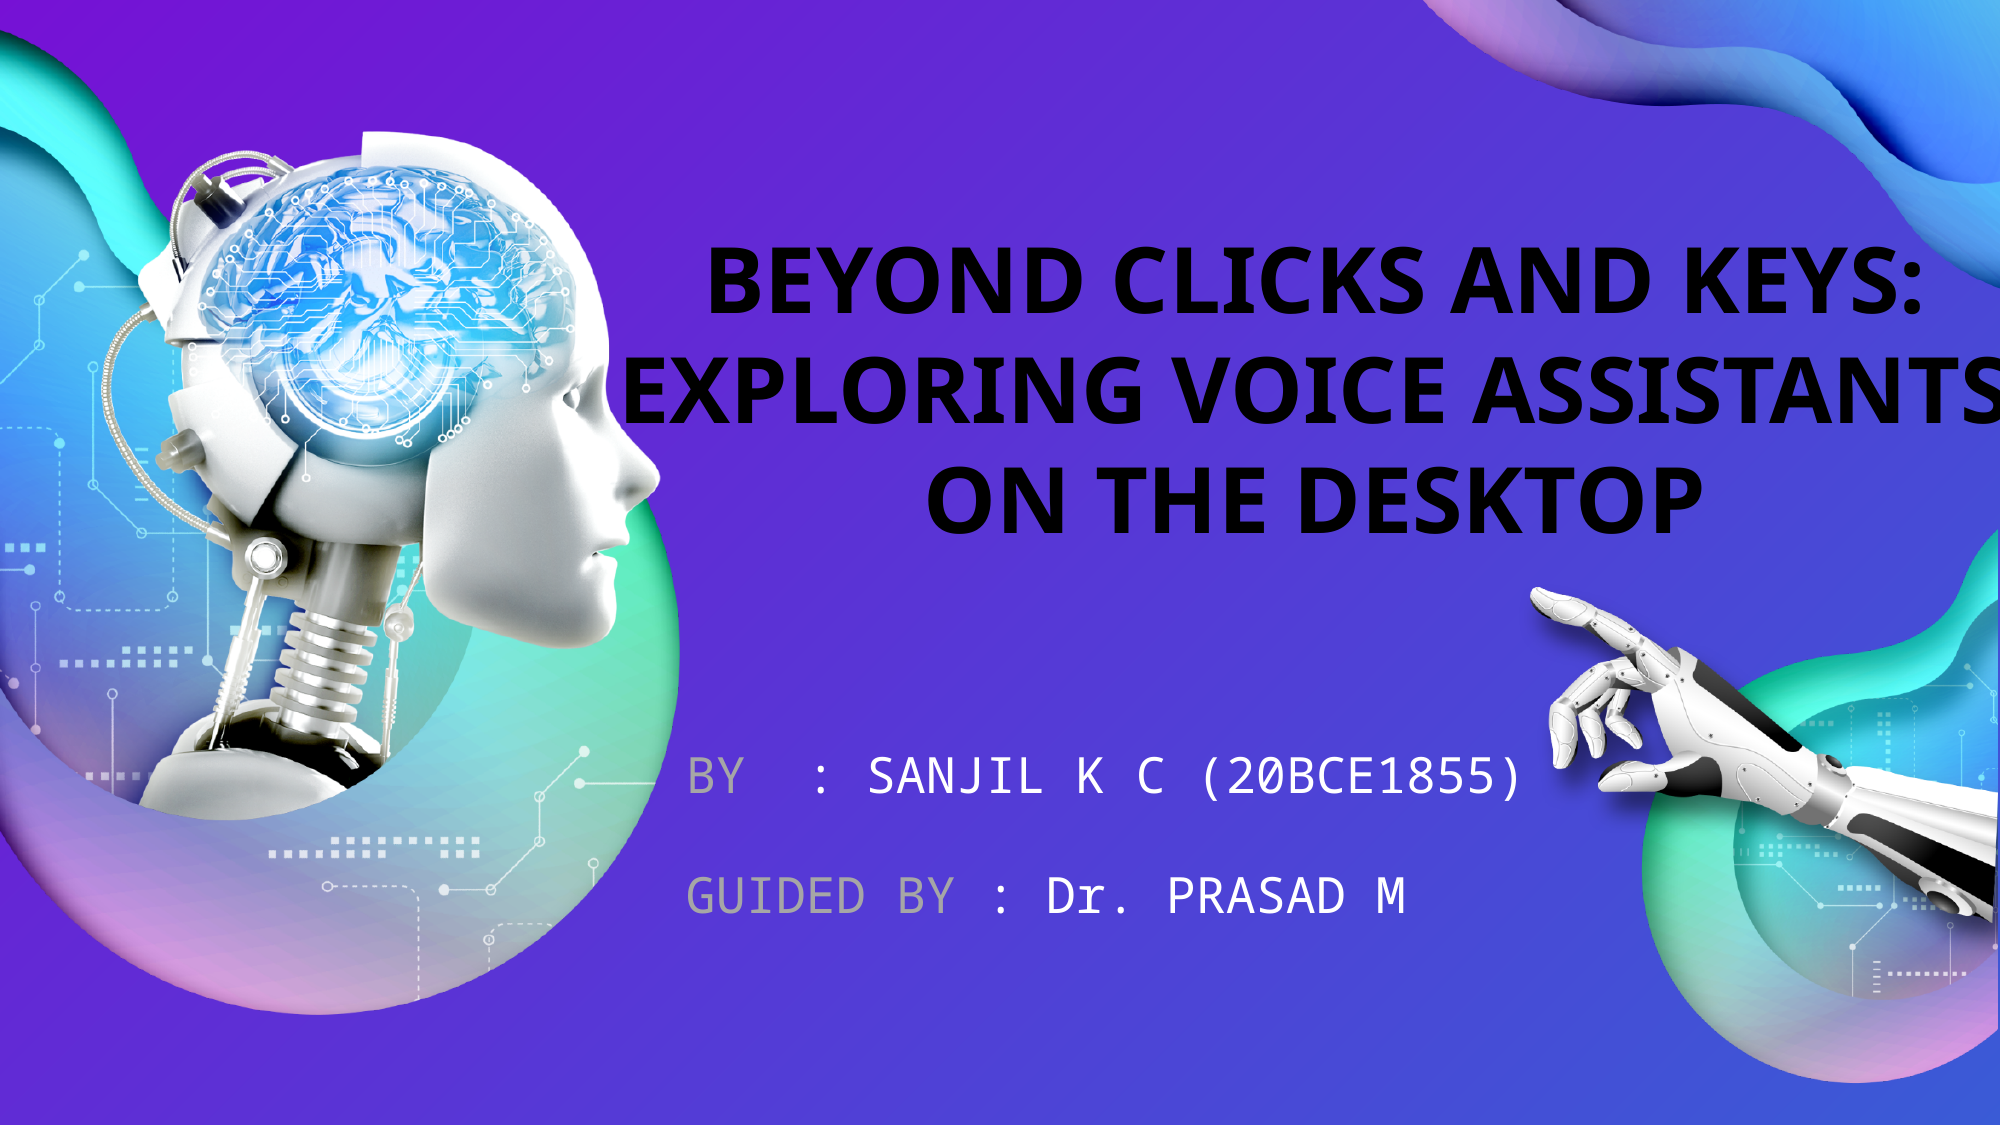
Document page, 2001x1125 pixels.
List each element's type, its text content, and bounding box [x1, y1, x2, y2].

picture [1332, 0, 2000, 299]
picture [0, 1, 786, 1045]
text_box BEYOND CLICKS AND KEYS: EXPLORING VOICE ASSISTANTS ON THE DESKTOP [786, 214, 2000, 559]
text_box BY : SANJIL K C (20BCE1855) GUIDED BY : Dr. PRASAD M [671, 736, 1478, 1052]
picture [1478, 492, 2000, 1125]
